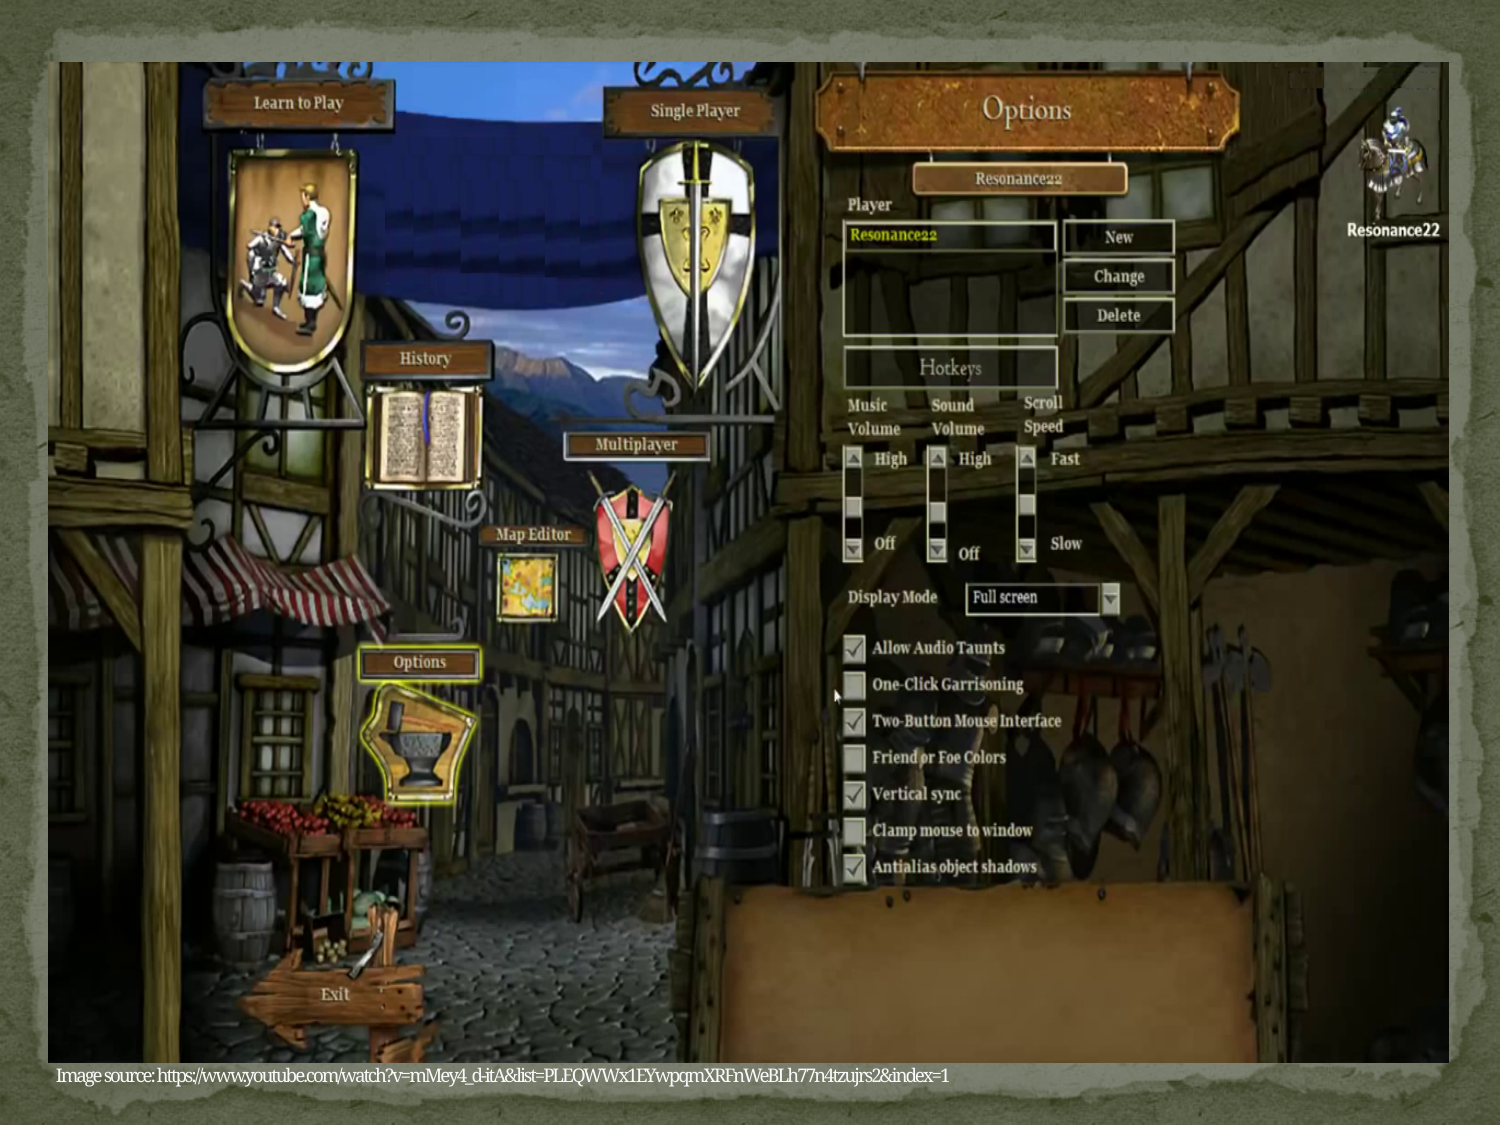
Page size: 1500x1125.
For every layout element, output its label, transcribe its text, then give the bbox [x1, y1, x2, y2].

title Image source: https://www.youtube.com/watch?v=mMey4_d-itA&list=PLEQWWx1EYwpqmXRFnWeBLh77n4tzujrs2&index=1 [47, 1070, 1399, 1095]
picture [0, 0, 1500, 1125]
